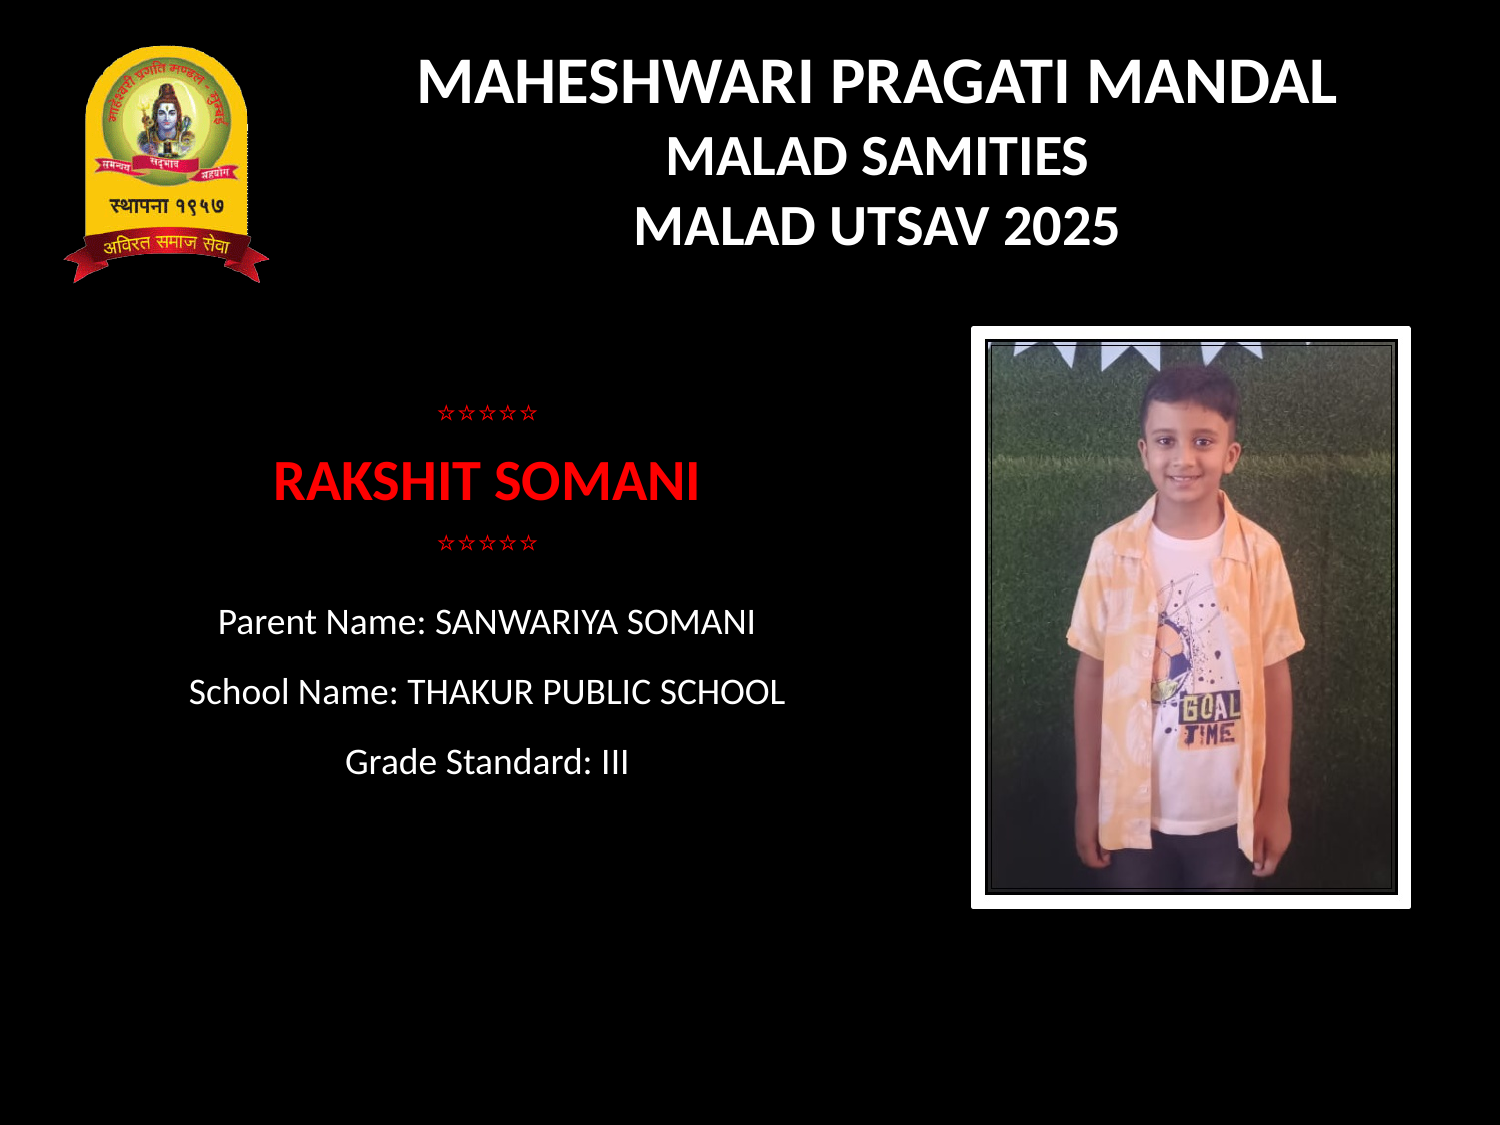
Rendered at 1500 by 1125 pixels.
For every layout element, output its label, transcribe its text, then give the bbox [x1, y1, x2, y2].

picture [29, 29, 297, 301]
text_box ⭐⭐⭐⭐⭐ RAKSHIT SOMANI ⭐⭐⭐⭐⭐ Parent Name: SANWARIYA SOMANI School Name: THAKUR PUBLIC SCHOOL Grade Standard: III [74, 386, 900, 790]
text_box MAHESHWARI PRAGATI MANDAL MALAD SAMITIES MALAD UTSAV 2025 [401, 29, 1354, 265]
picture [974, 329, 1408, 907]
